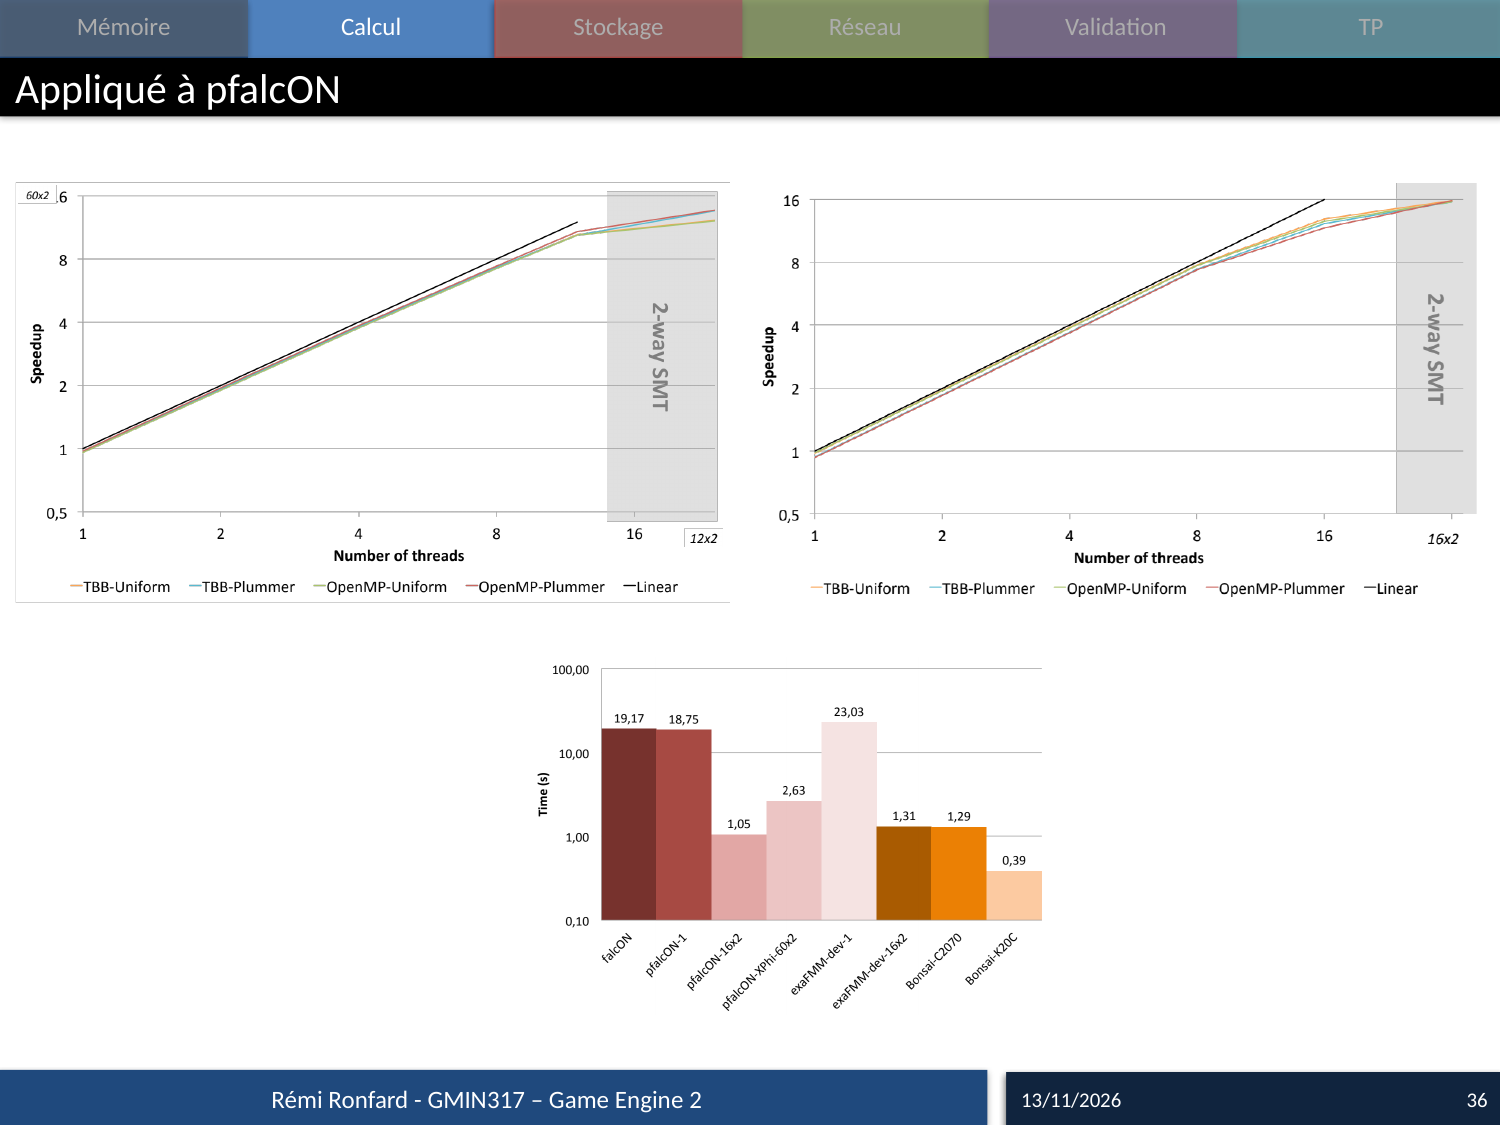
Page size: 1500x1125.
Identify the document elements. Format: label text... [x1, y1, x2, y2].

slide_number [1006, 1070, 1153, 1125]
slide_number 36 [1153, 1071, 1500, 1125]
picture [524, 657, 1049, 1015]
title Appliqué à pfalcON [0, 58, 1500, 117]
footer Rémi Ronfard - GMIN317 – Game Engine 2 [0, 1069, 988, 1125]
picture [15, 182, 731, 603]
picture [747, 182, 1477, 603]
